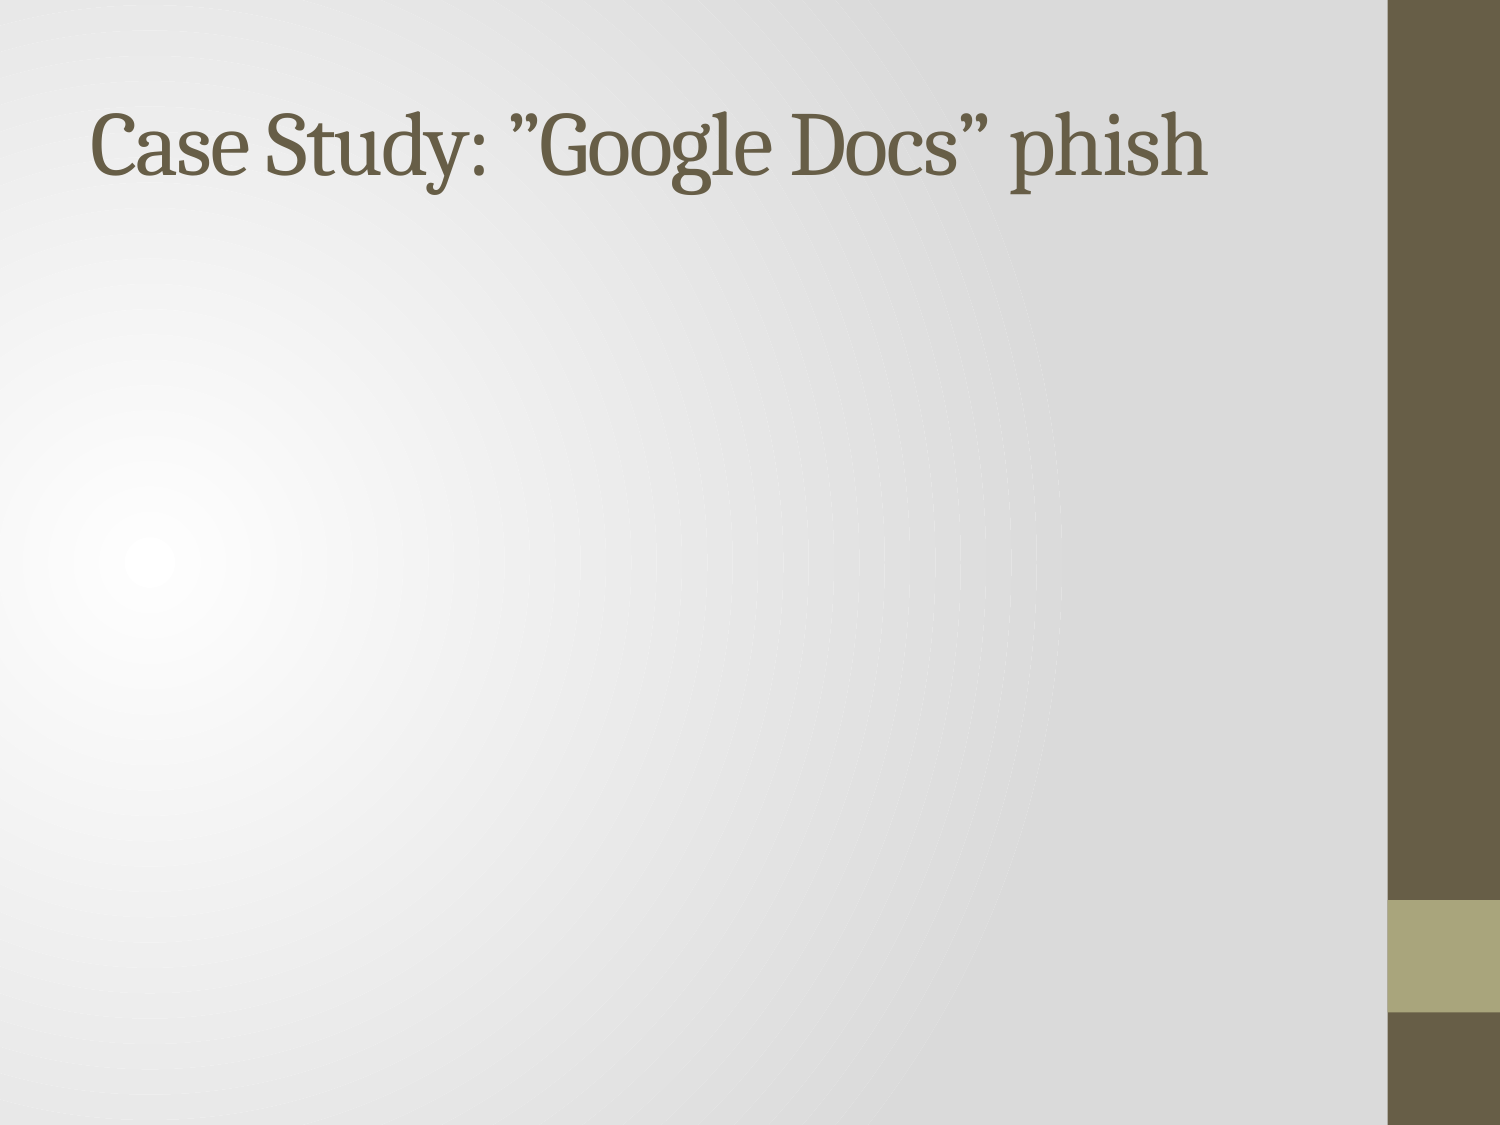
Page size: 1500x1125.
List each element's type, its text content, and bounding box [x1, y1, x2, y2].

title Case Study: ”Google Docs” phish [75, 45, 1325, 233]
